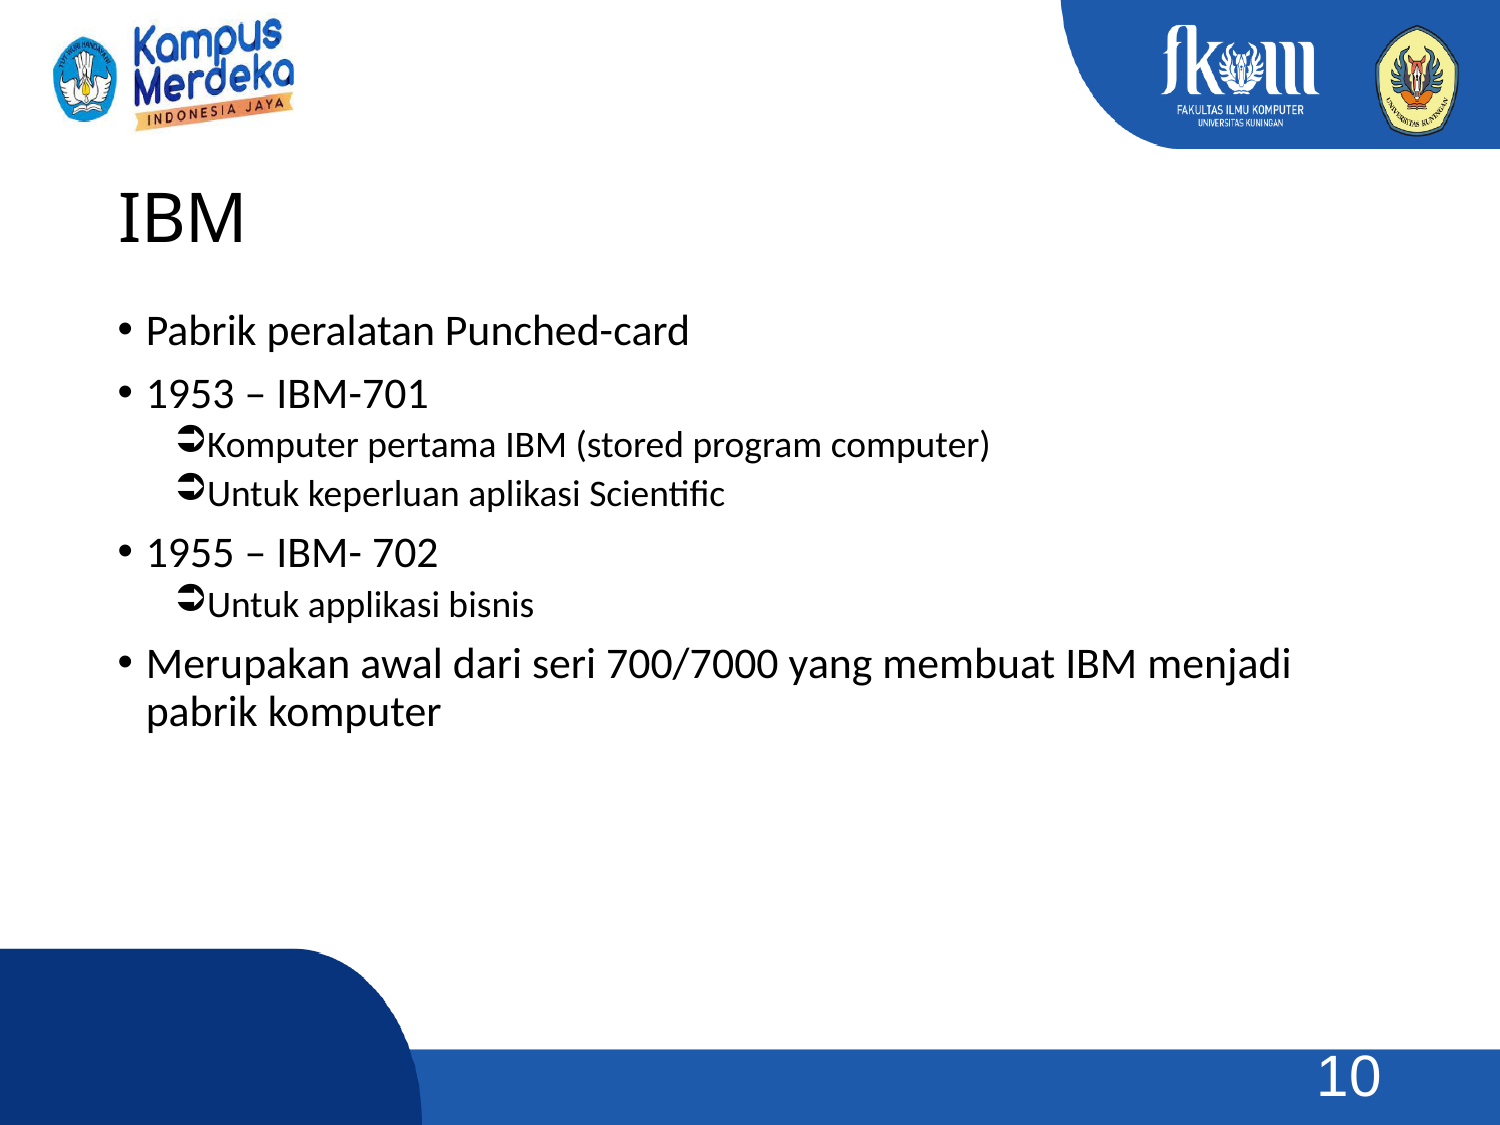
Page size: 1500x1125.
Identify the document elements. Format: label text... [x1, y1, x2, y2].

slide_number 10 [1059, 1042, 1397, 1103]
list Pabrik peralatan Punched-card 1953 – IBM-701 Komputer pertama IBM (stored program computer) Untuk keperluan aplikasi Scientific 1955 – IBM- 702 Untuk applikasi bisnis Merupakan awal dari seri 700/7000 yang membuat IBM menjadi pabrik komputer [102, 299, 1397, 979]
title IBM [103, 162, 1397, 278]
picture [0, 0, 1500, 1125]
